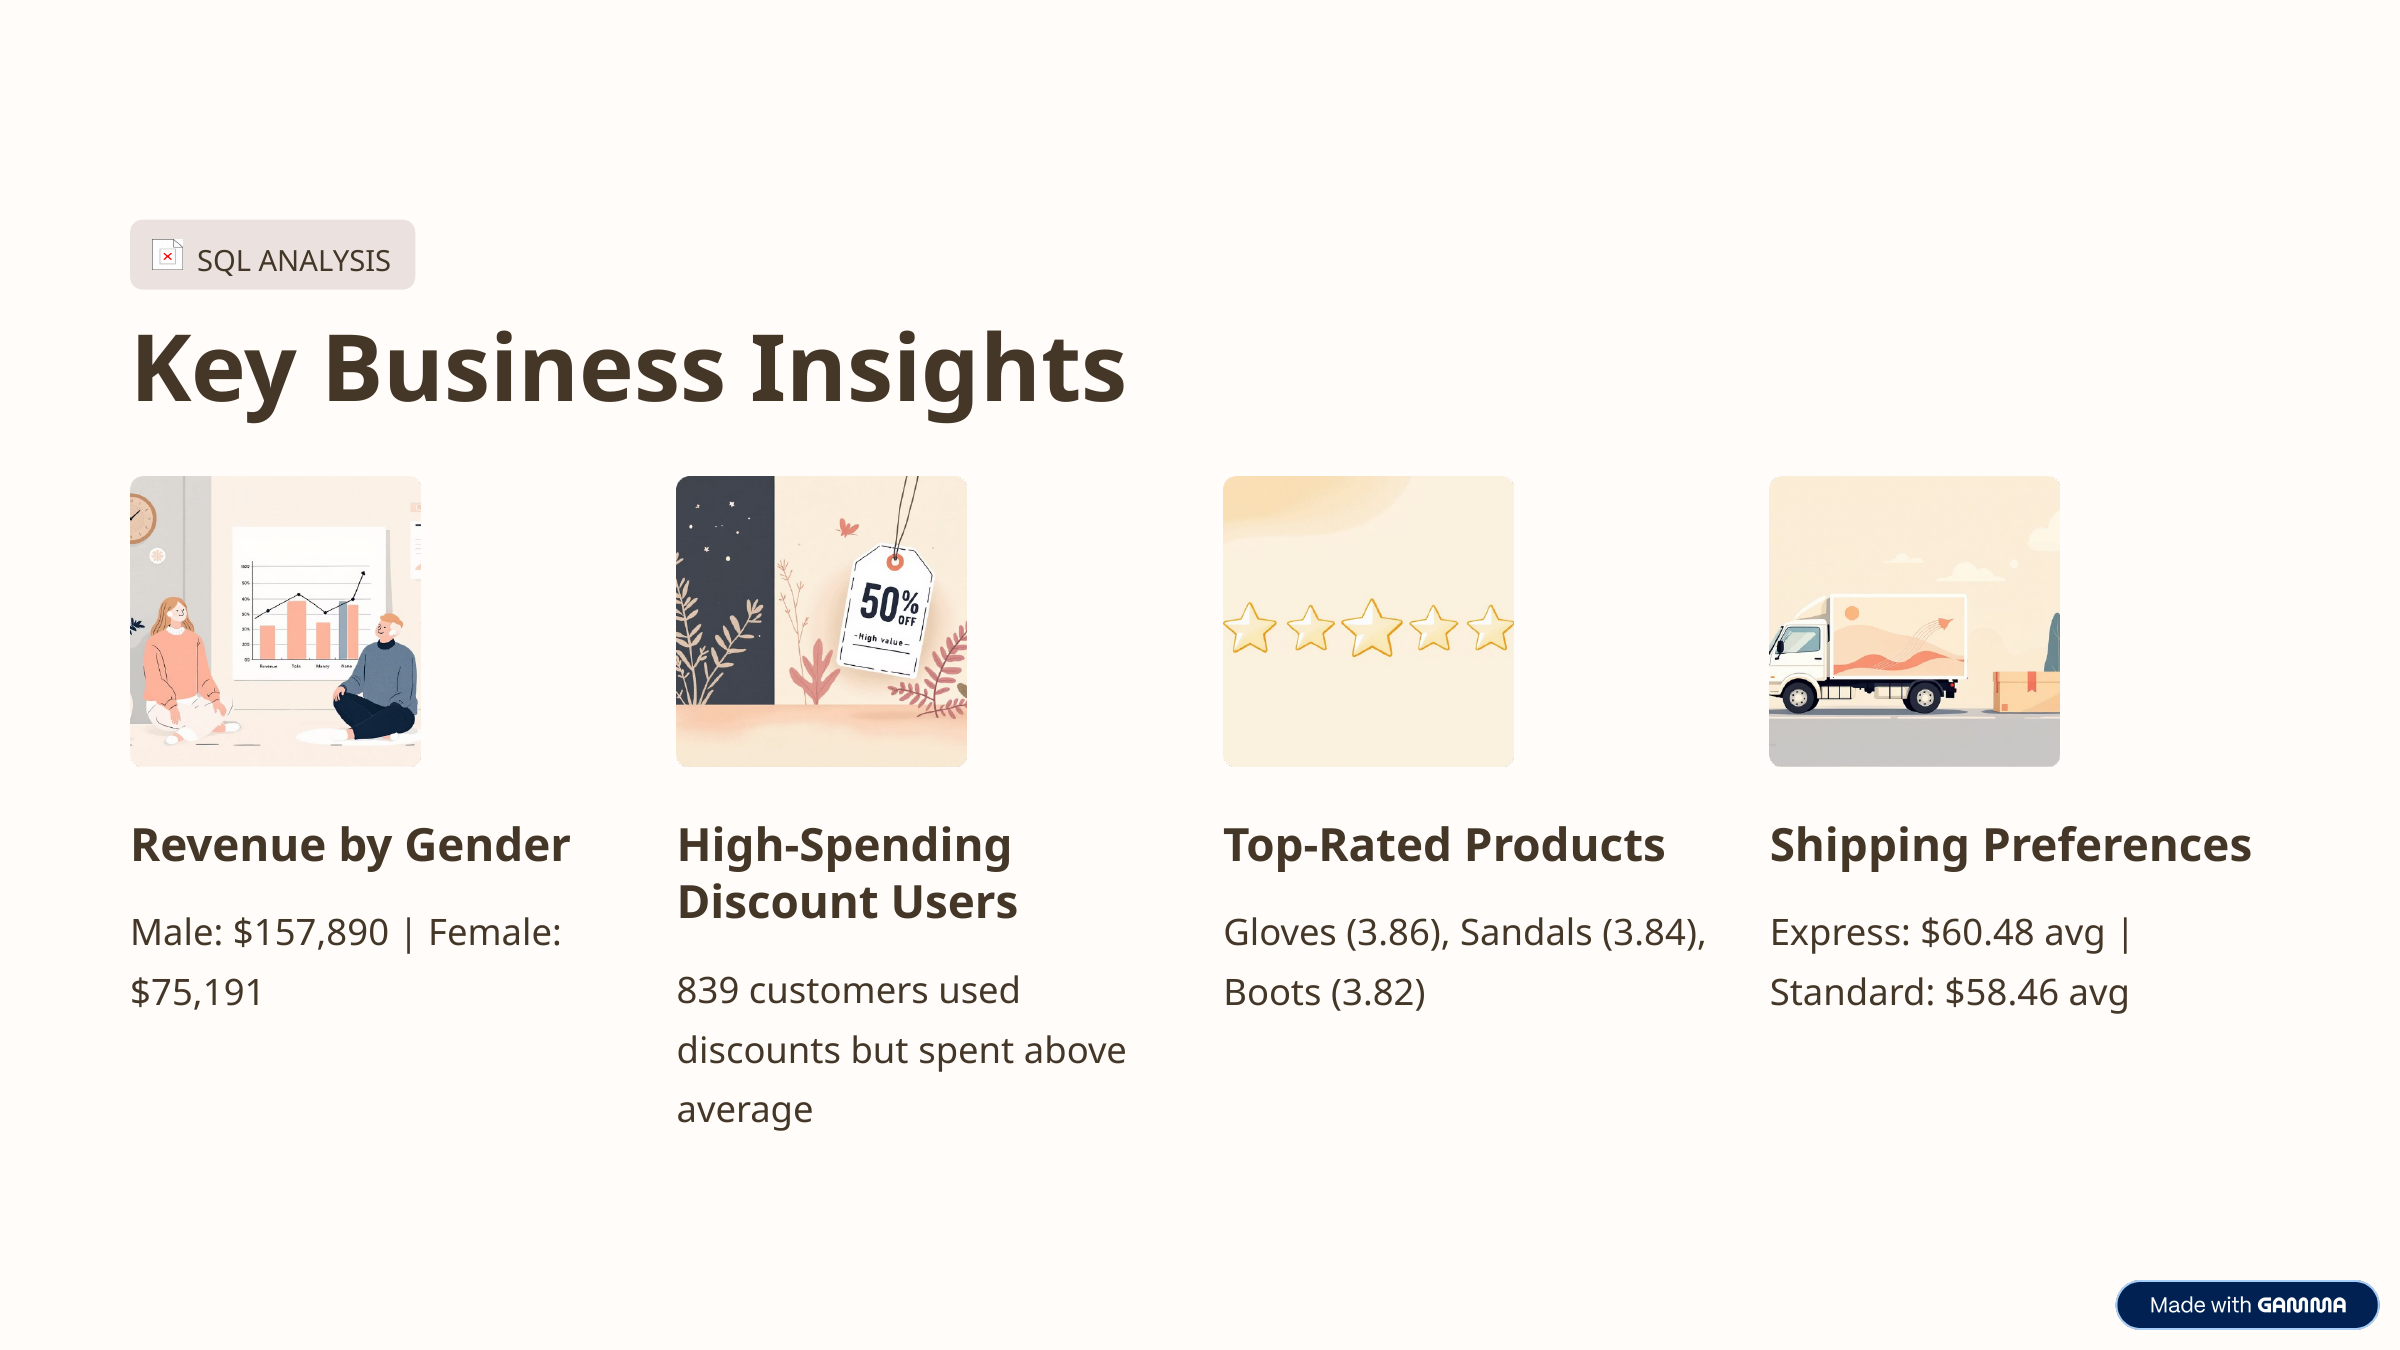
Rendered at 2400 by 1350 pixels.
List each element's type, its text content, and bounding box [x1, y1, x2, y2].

text_box [130, 219, 416, 290]
text_box Shipping Preferences [1769, 813, 2235, 872]
text_box High-Spending Discount Users [676, 813, 1177, 930]
picture [2106, 1271, 2389, 1339]
text_box Key Business Insights [130, 304, 1061, 421]
text_box Top-Rated Products [1223, 813, 1689, 872]
text_box SQL ANALYSIS [197, 230, 393, 279]
text_box 839 customers used discounts but spent above average [676, 951, 1177, 1131]
text_box Male: $157,890 | Female: $75,191 [130, 893, 631, 1013]
picture [1223, 476, 1514, 767]
text_box Gloves (3.86), Sandals (3.84), Boots (3.82) [1223, 893, 1724, 1013]
picture [152, 239, 183, 270]
text_box Express: $60.48 avg | Standard: $58.46 avg [1769, 893, 2270, 1013]
text_box Revenue by Gender [130, 813, 596, 872]
picture [130, 476, 421, 767]
picture [1769, 476, 2060, 767]
picture [676, 476, 967, 767]
